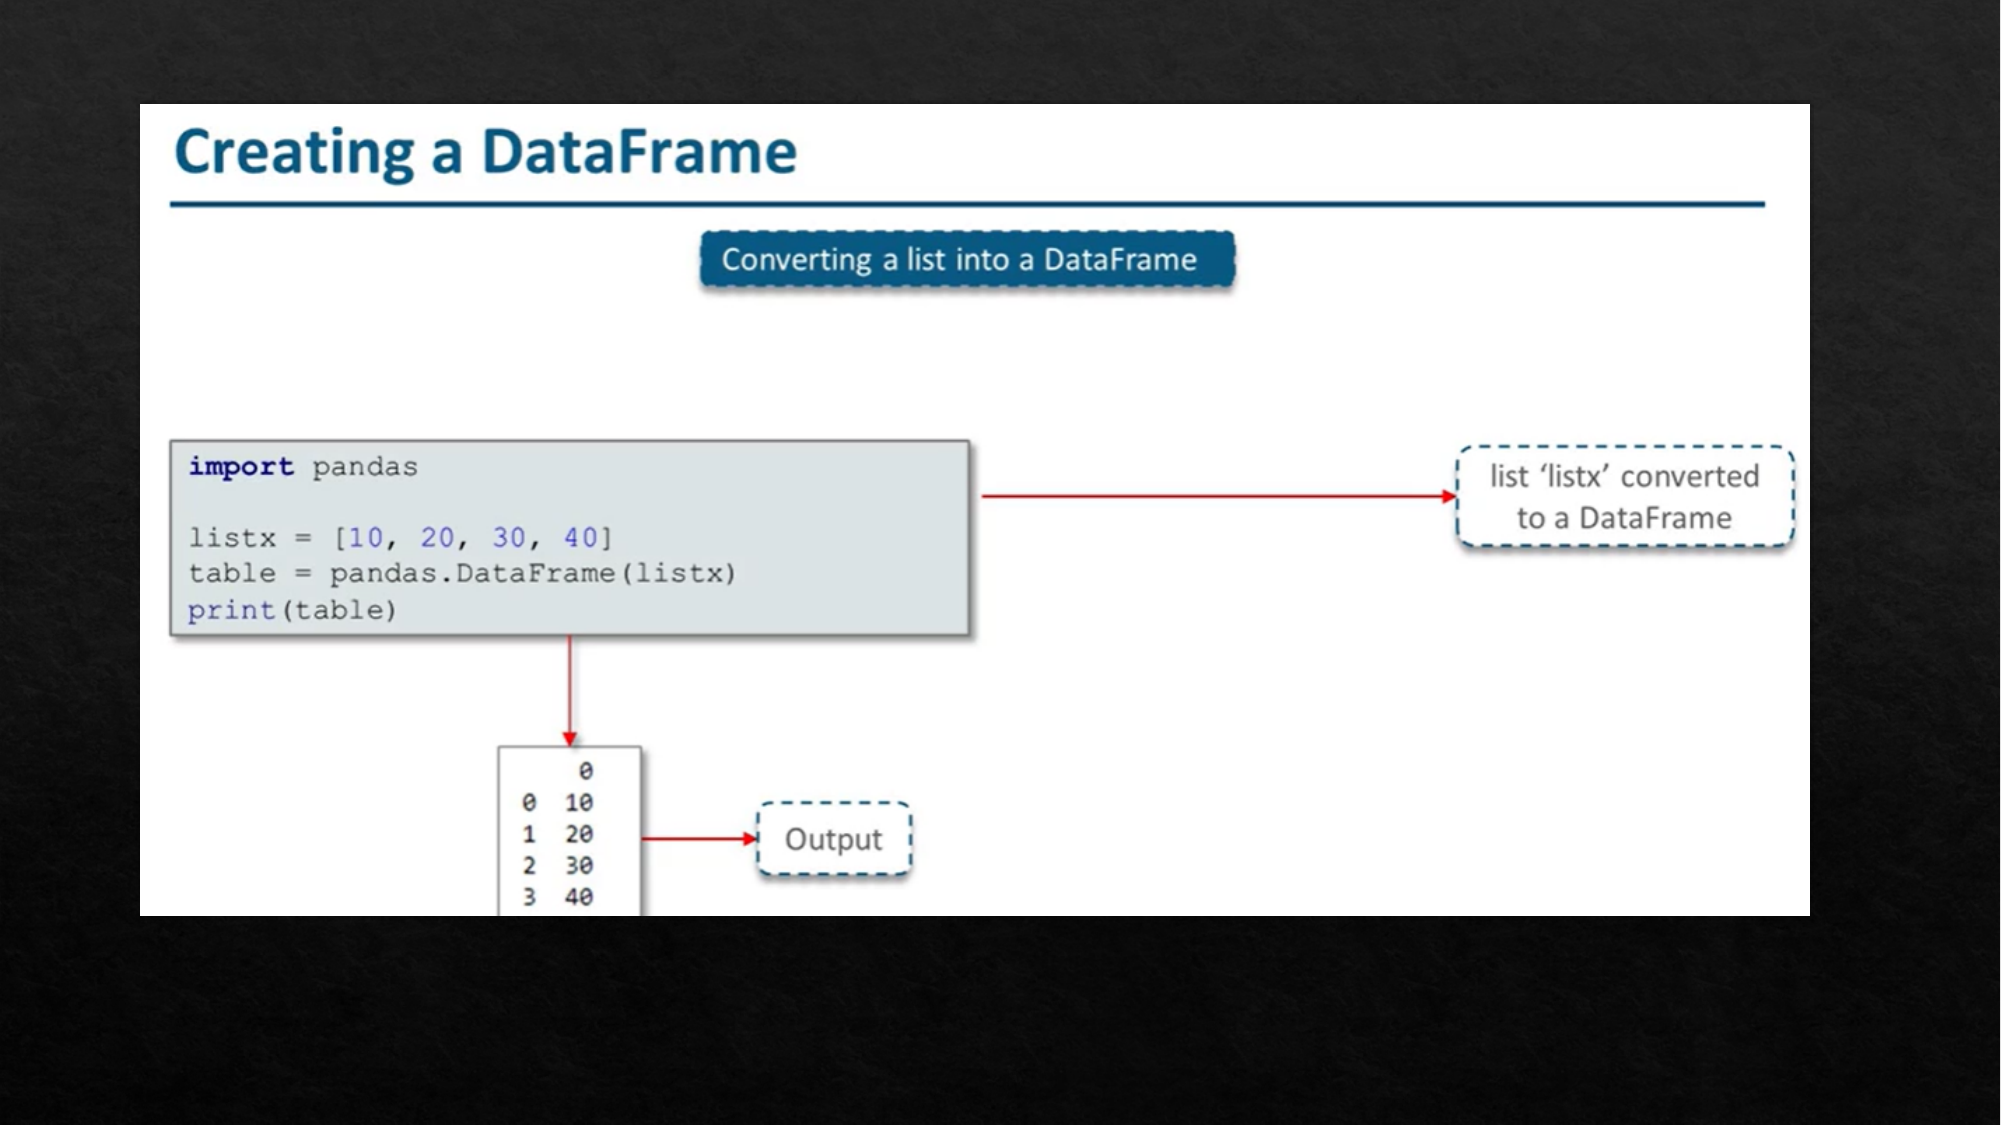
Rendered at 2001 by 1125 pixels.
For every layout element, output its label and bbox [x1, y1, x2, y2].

list [140, 104, 1810, 917]
